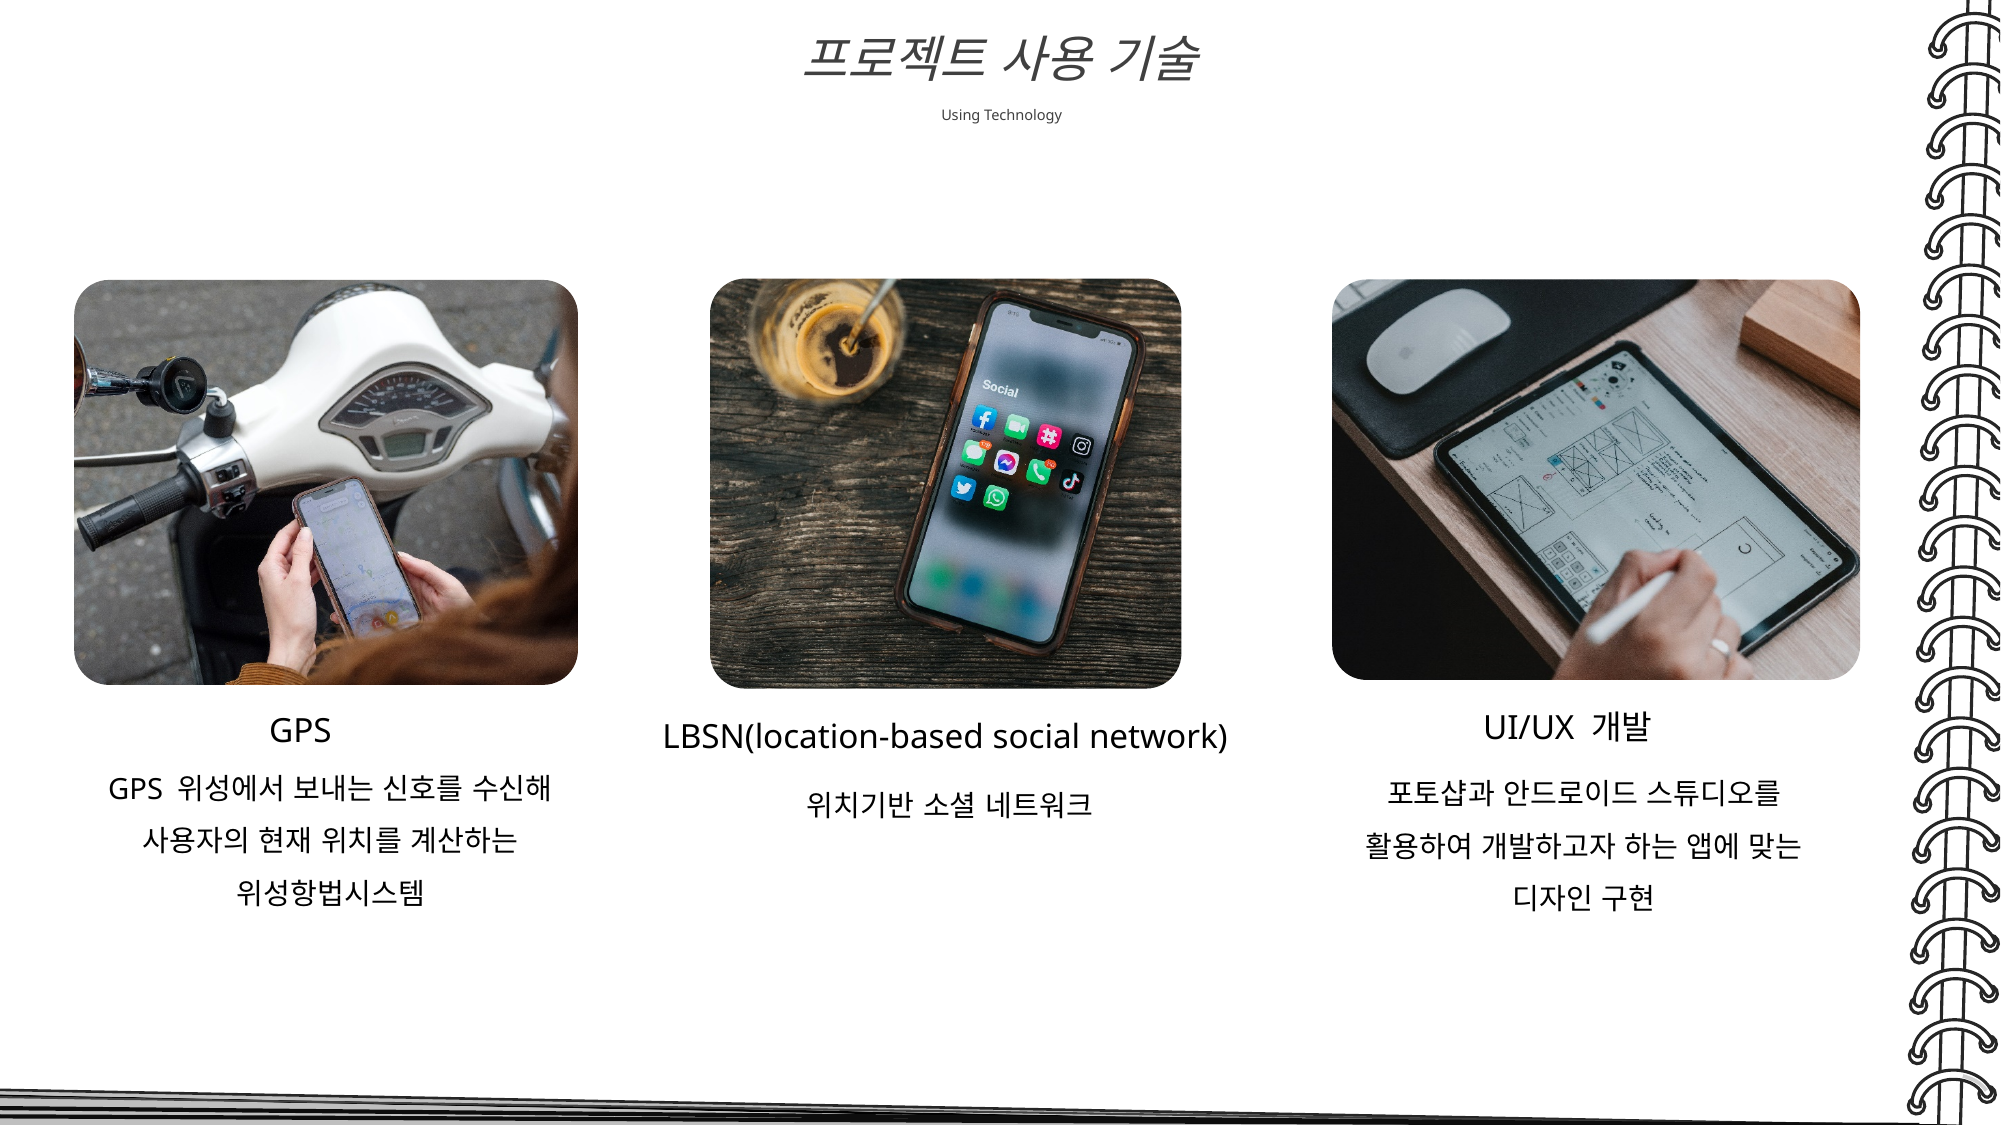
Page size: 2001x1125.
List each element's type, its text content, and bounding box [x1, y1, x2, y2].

text_box 프로젝트 사용 기술 Using Technology [499, 20, 1500, 131]
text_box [39, 279, 622, 862]
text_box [627, 278, 1265, 826]
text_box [1305, 279, 1861, 868]
